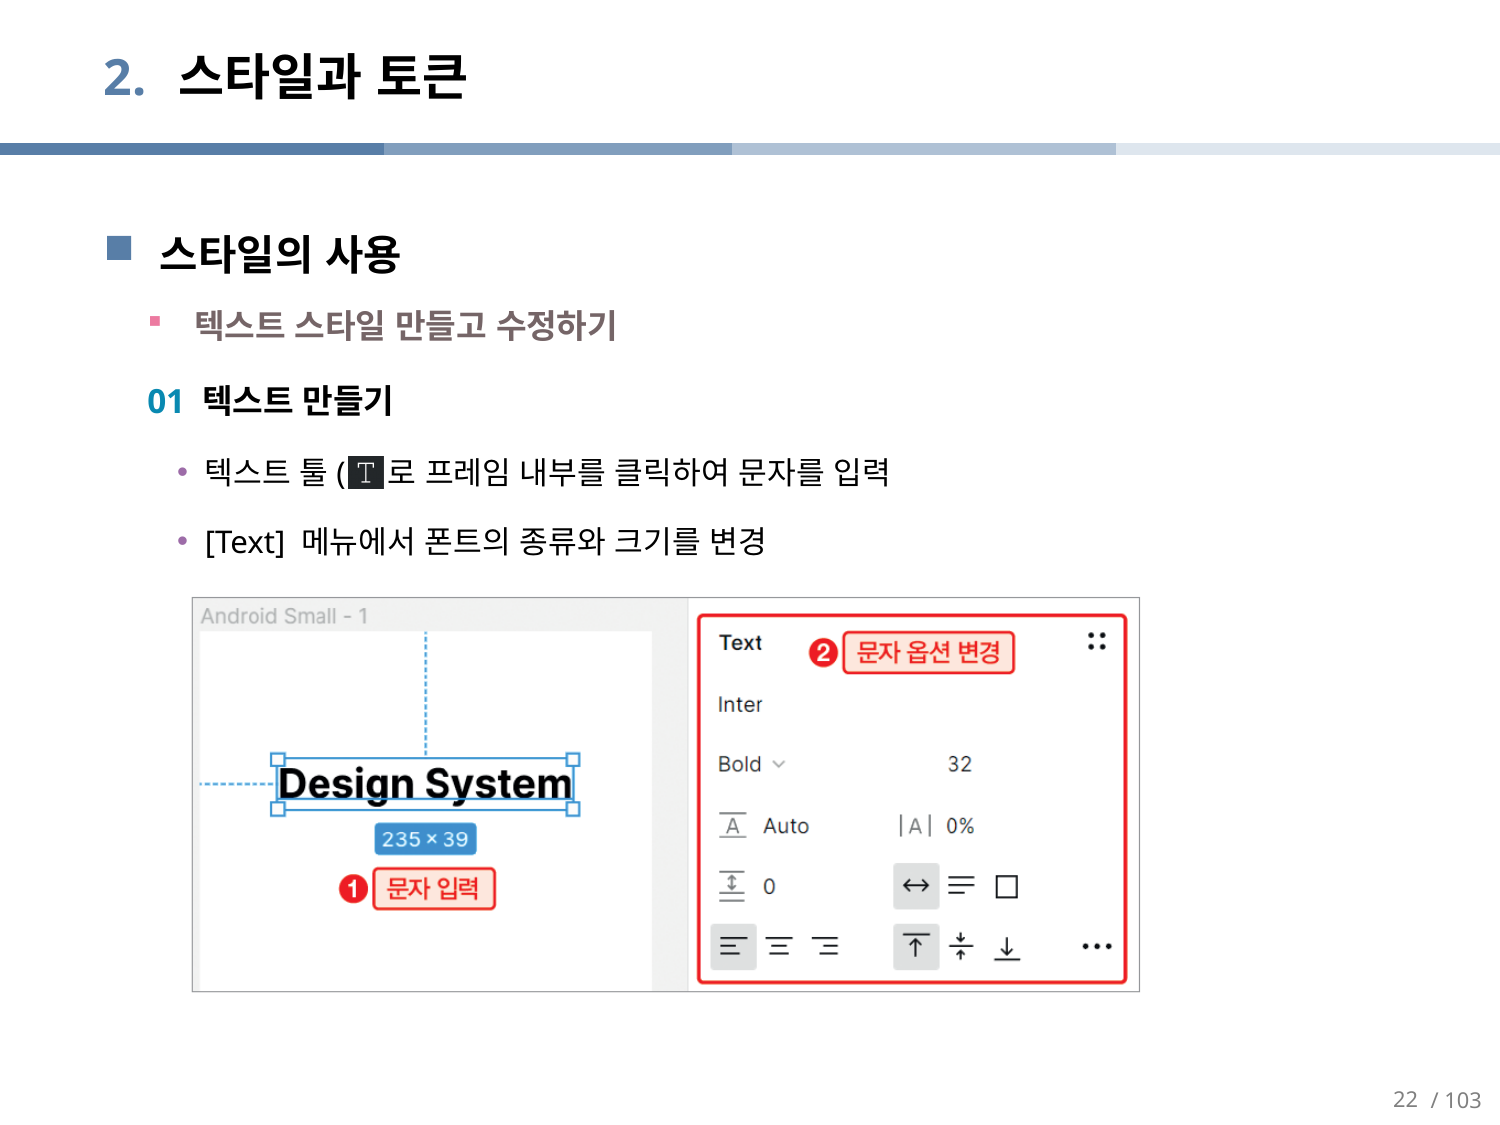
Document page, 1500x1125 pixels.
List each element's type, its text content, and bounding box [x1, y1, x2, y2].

picture [182, 585, 1151, 1000]
picture [348, 455, 384, 489]
list 스타일의 사용 텍스트 스타일 만들고 수정하기 01 텍스트 만들기 텍스트 툴( )로 프레임 내부를 클릭하여 문자를 입력 [Text] 메뉴에서 폰트의 종류와 크기를 변경 [88, 196, 1436, 1083]
title 스타일과 토큰 [88, 30, 1211, 121]
